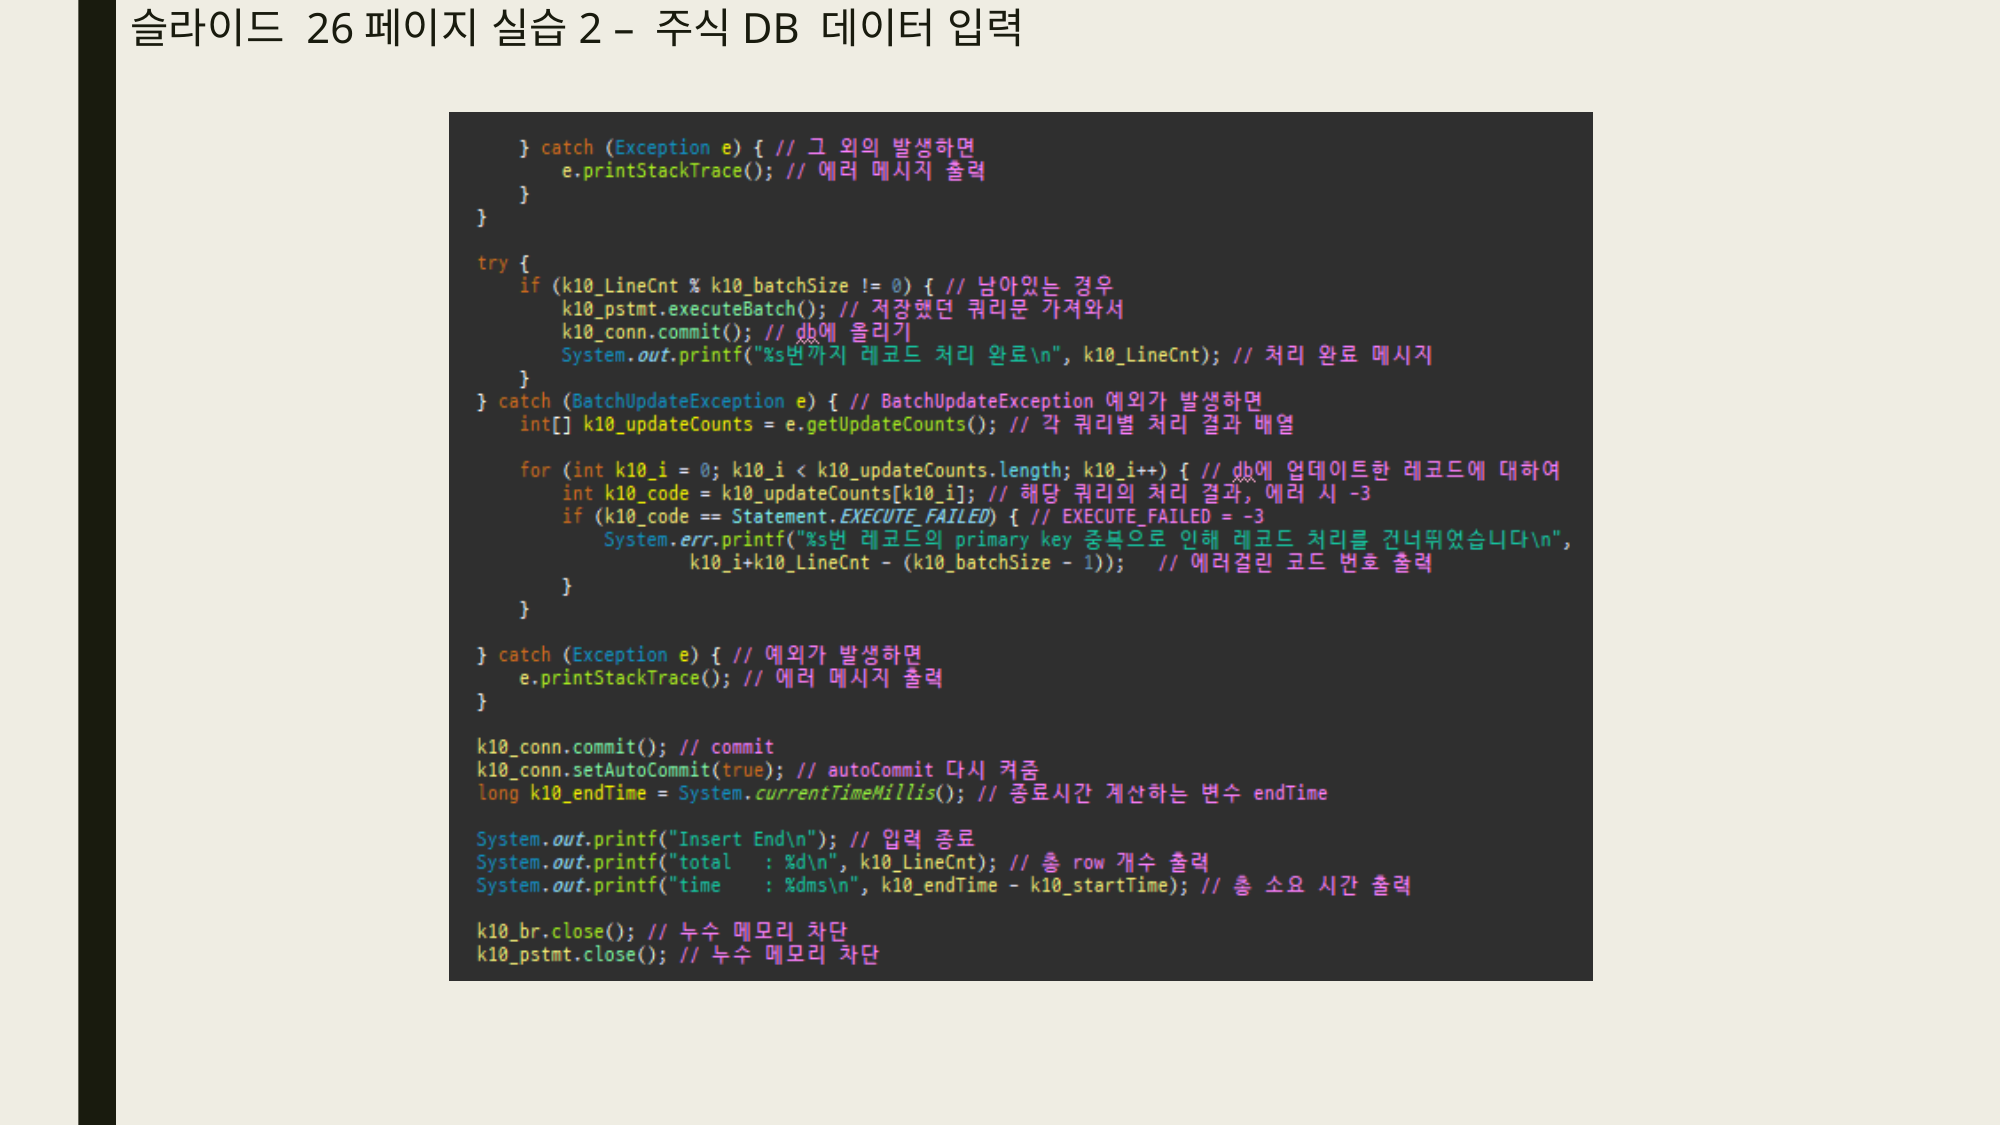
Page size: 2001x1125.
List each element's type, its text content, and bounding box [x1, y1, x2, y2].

title 슬라이드 26페이지 실습2 – 주식DB 데이터 입력 [115, 0, 1691, 79]
picture [449, 112, 1593, 981]
